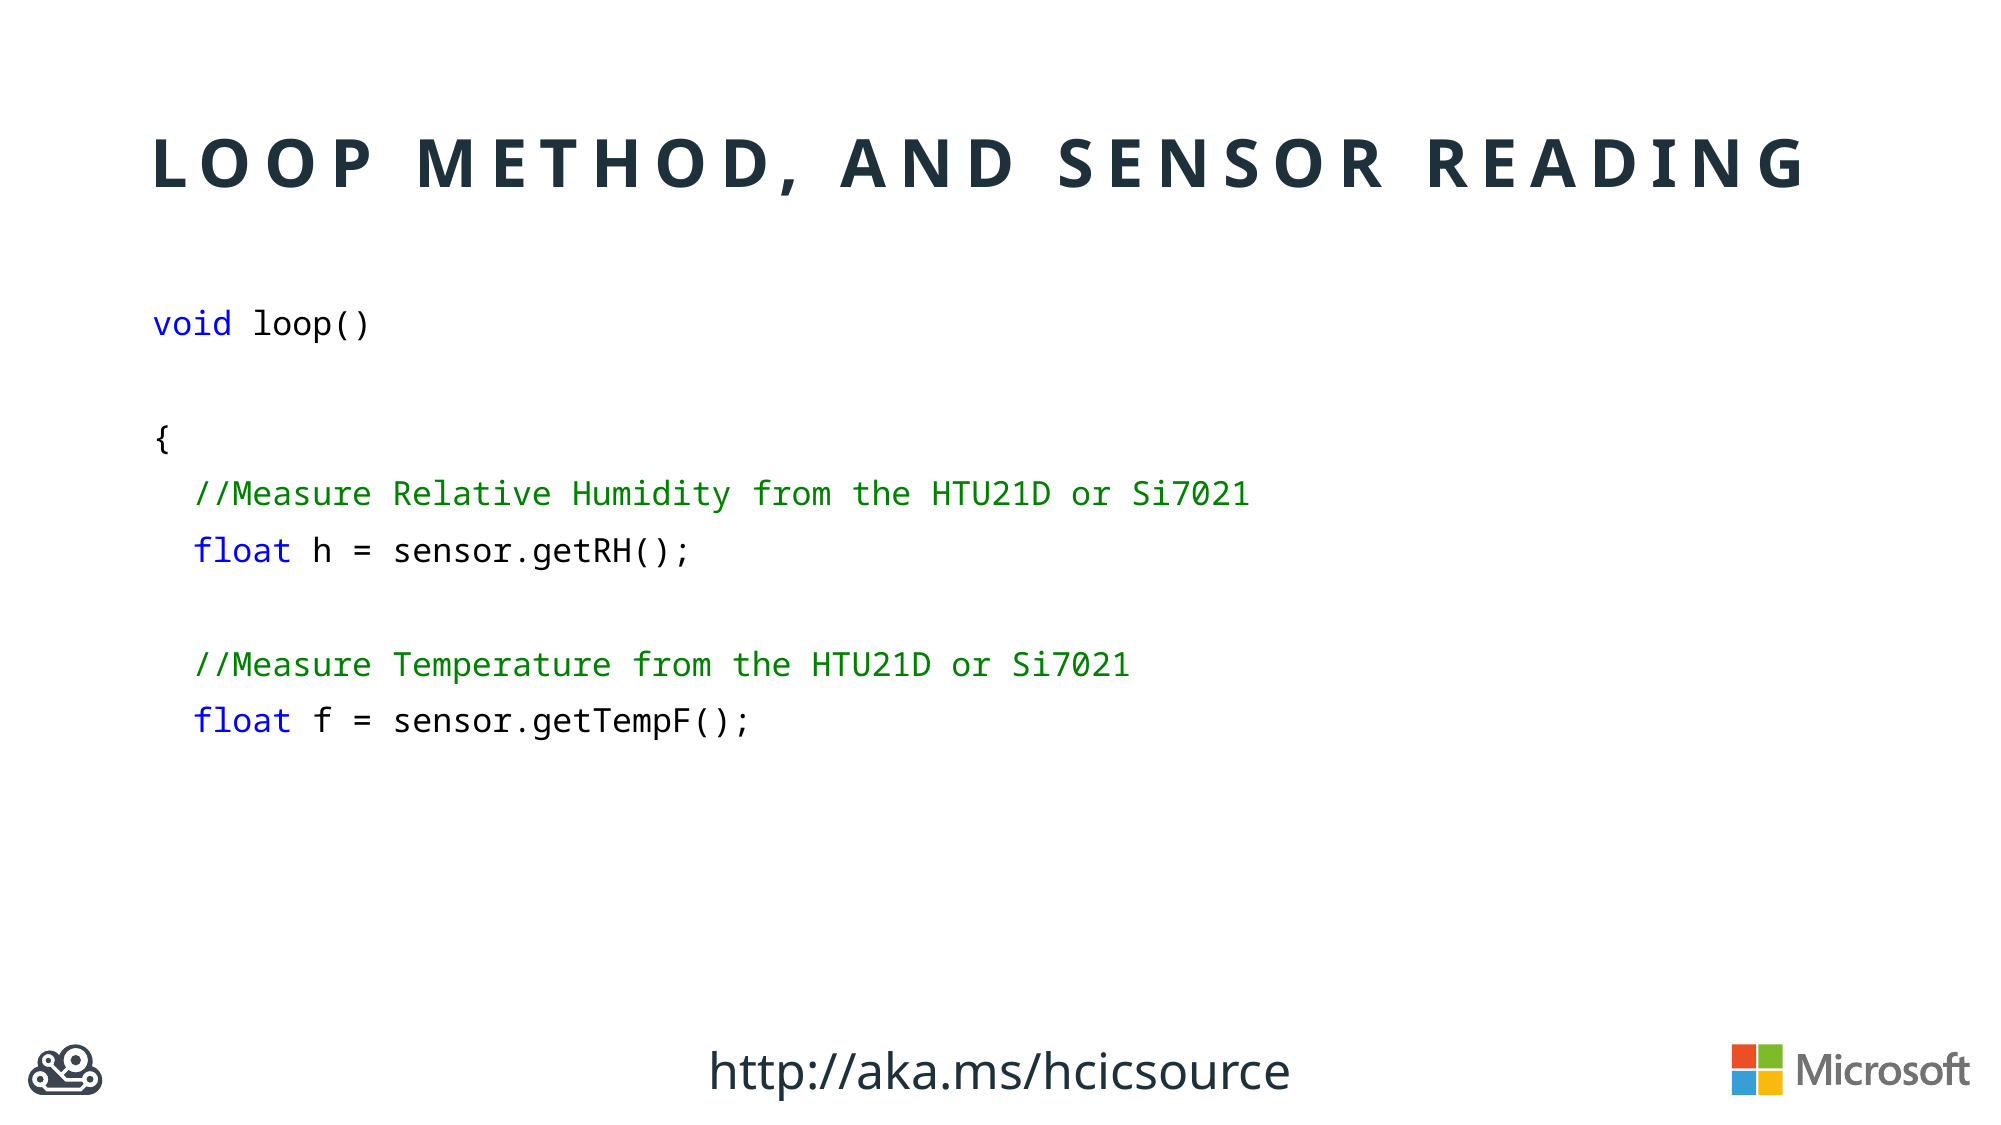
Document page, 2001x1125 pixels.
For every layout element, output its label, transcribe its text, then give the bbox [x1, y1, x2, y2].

list void loop() { //Measure Relative Humidity from the HTU21D or Si7021 float h = sensor.getRH(); //Measure Temperature from the HTU21D or Si7021 float f = sensor.getTempF(); [137, 299, 1863, 953]
title Loop method, and sensor reading [135, 57, 1907, 275]
